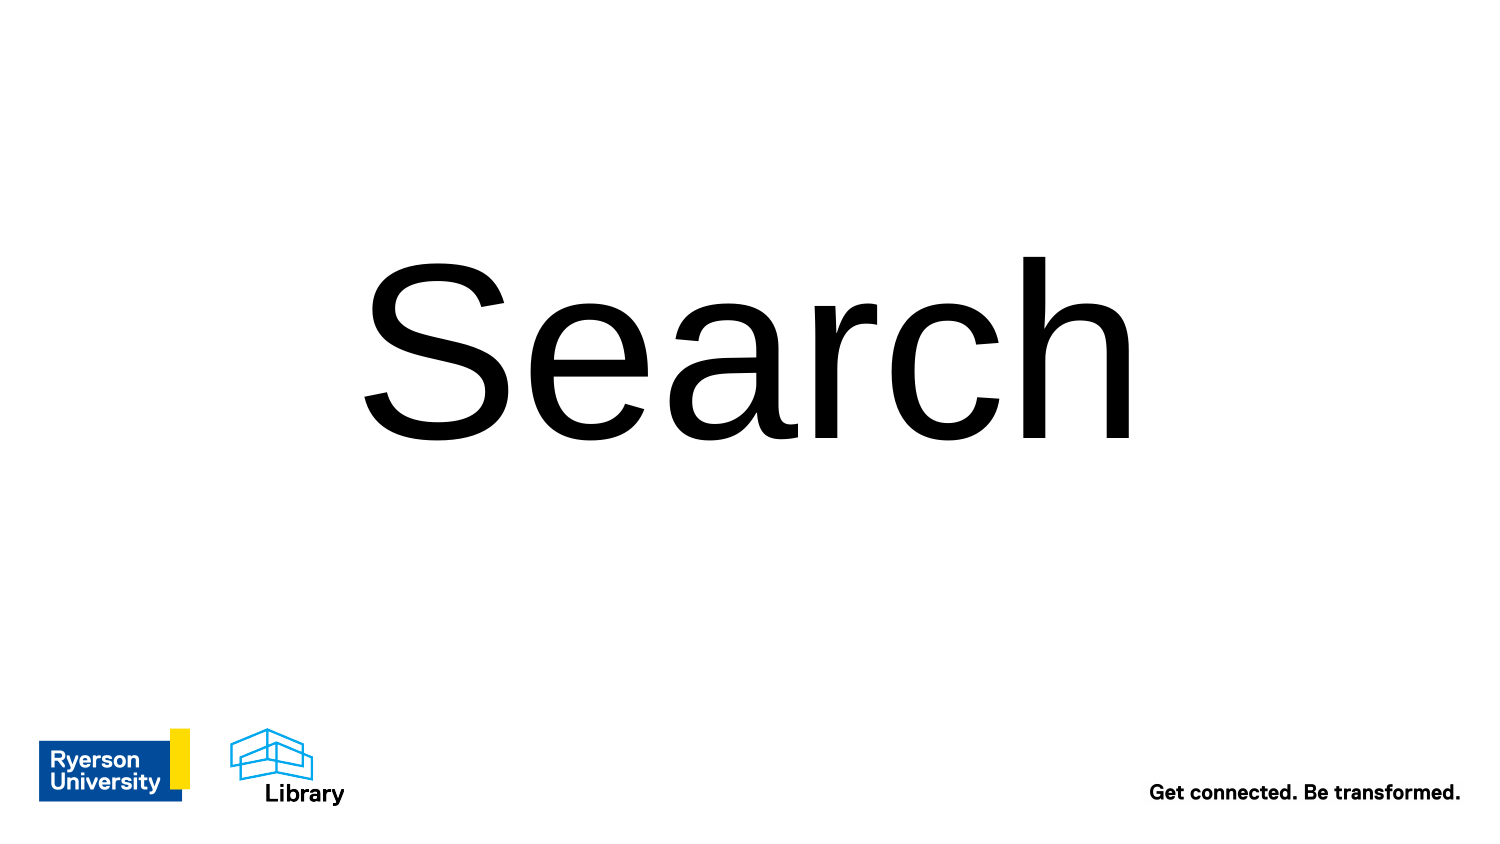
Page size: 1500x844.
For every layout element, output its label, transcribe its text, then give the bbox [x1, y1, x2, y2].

picture [1142, 779, 1464, 806]
picture [269, 746, 275, 758]
picture [39, 728, 344, 806]
picture [269, 733, 301, 750]
title Search [51, 181, 1449, 504]
picture [243, 750, 266, 762]
picture [243, 761, 275, 777]
picture [233, 733, 266, 764]
picture [278, 746, 301, 764]
picture [278, 757, 310, 777]
